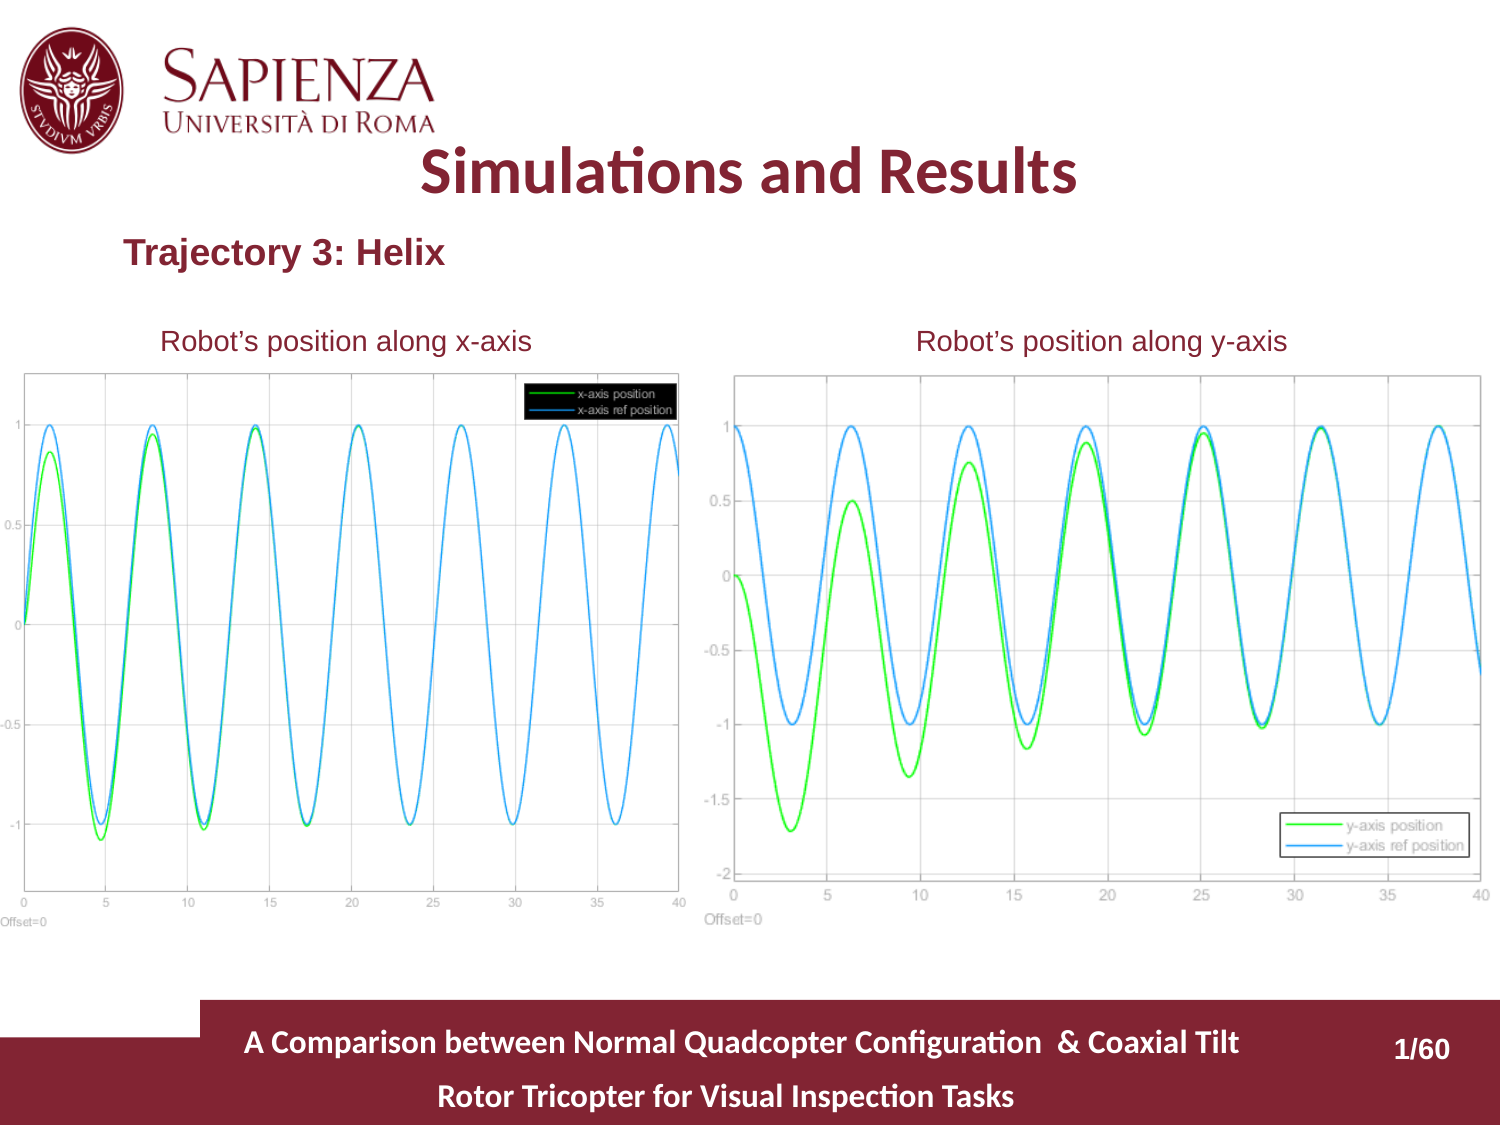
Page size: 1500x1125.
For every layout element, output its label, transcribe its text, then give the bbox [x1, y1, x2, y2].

title Simulations and Results [141, 119, 1358, 203]
text_box Robot’s position along y-axis [872, 314, 1333, 363]
text_box Trajectory 3: Helix [111, 222, 1387, 279]
picture [704, 364, 1500, 932]
text_box A Comparison between Normal Quadcopter Configuration & Coaxial Tilt Rotor Tricopter for Visual Inspection Tasks [159, 946, 1294, 1122]
text_box 1/60 [1378, 1023, 1475, 1073]
text_box Robot’s position along x-axis [138, 314, 555, 363]
picture [0, 364, 694, 932]
